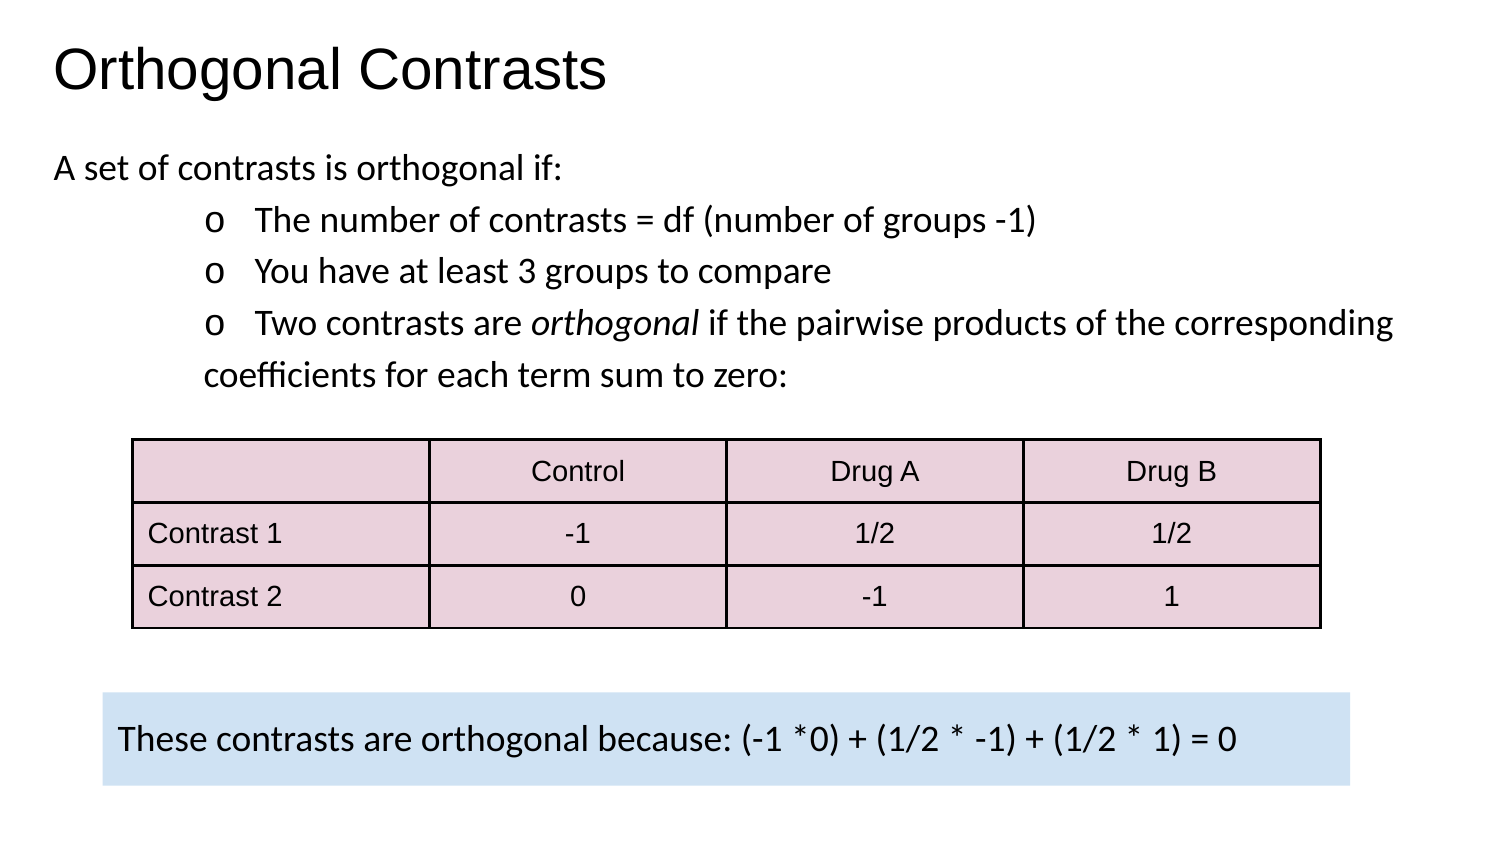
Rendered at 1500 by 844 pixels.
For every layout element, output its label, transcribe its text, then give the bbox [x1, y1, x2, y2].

table_header Drug B [1025, 441, 1319, 501]
table_header Control [431, 441, 725, 501]
table_cell Contrast 1 [134, 504, 428, 564]
table_cell -1 [431, 504, 725, 564]
table_cell Contrast 2 [134, 567, 428, 627]
table_cell 1 [1025, 567, 1319, 627]
list A set of contrasts is orthogonal if: o The number of contrasts = df (number of groups -1) o You have at least 3 groups to compare o Two contrasts are orthogonal if the pairwise products of the corresponding coefficients for each term sum to zero: [38, 121, 1437, 682]
table_cell 0 [431, 567, 725, 627]
table_cell -1 [728, 567, 1022, 627]
table_header [134, 441, 428, 501]
table_header Drug A [728, 441, 1022, 501]
title Orthogonal Contrasts [38, 16, 1437, 111]
table_cell 1/2 [728, 504, 1022, 564]
text_box These contrasts are orthogonal because: (-1 *0) + (1/2 * -1) + (1/2 * 1) = 0 [102, 692, 1351, 786]
table_cell 1/2 [1025, 504, 1319, 564]
